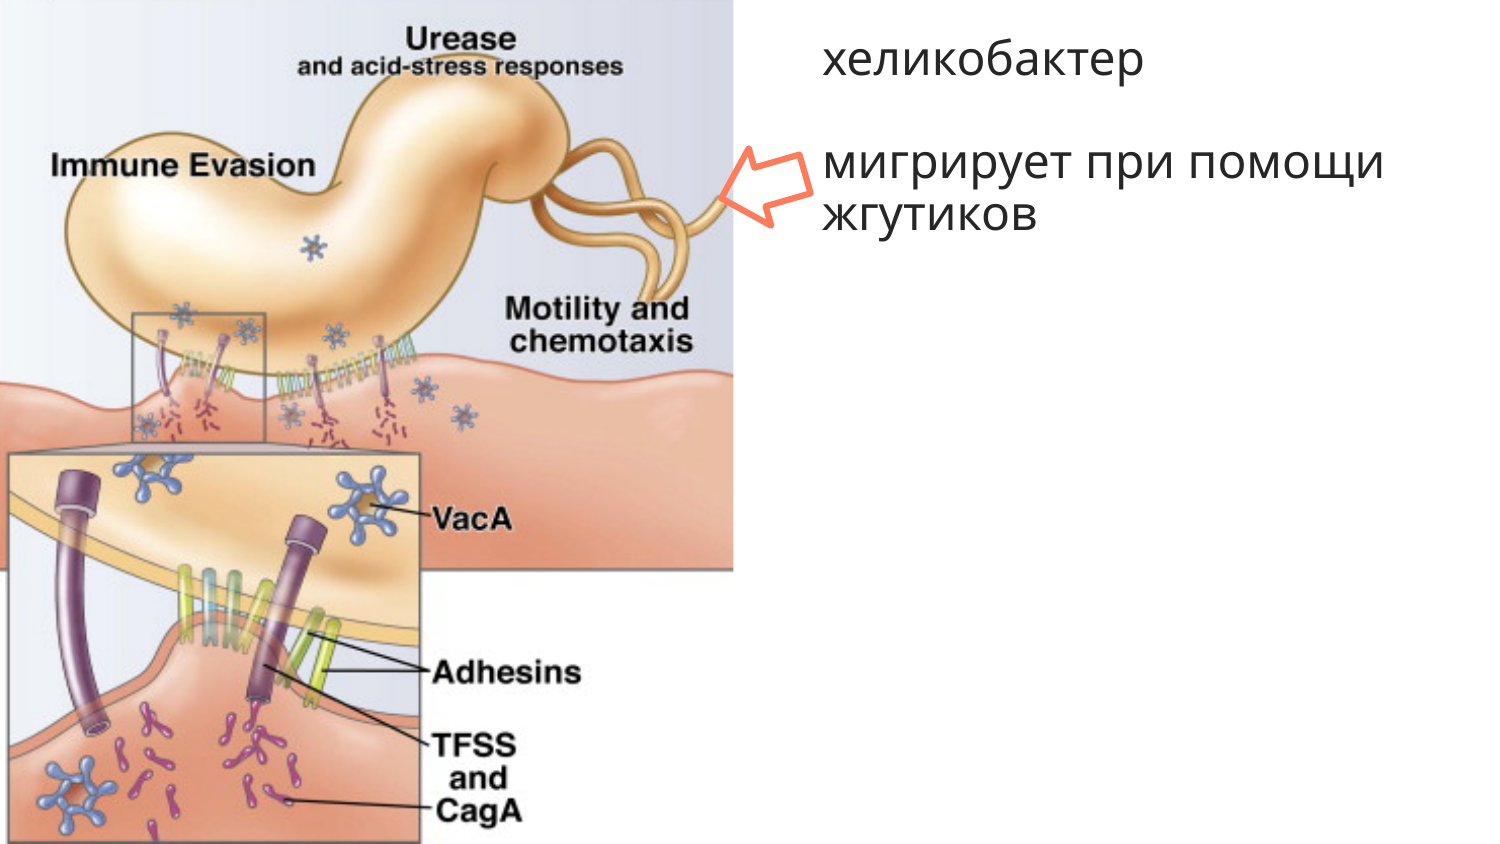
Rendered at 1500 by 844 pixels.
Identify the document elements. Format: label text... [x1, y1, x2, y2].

text_box [738, 148, 811, 226]
picture [0, 0, 734, 844]
text_box хеликобактер мигрирует при помощи жгутиков [807, 18, 1411, 621]
